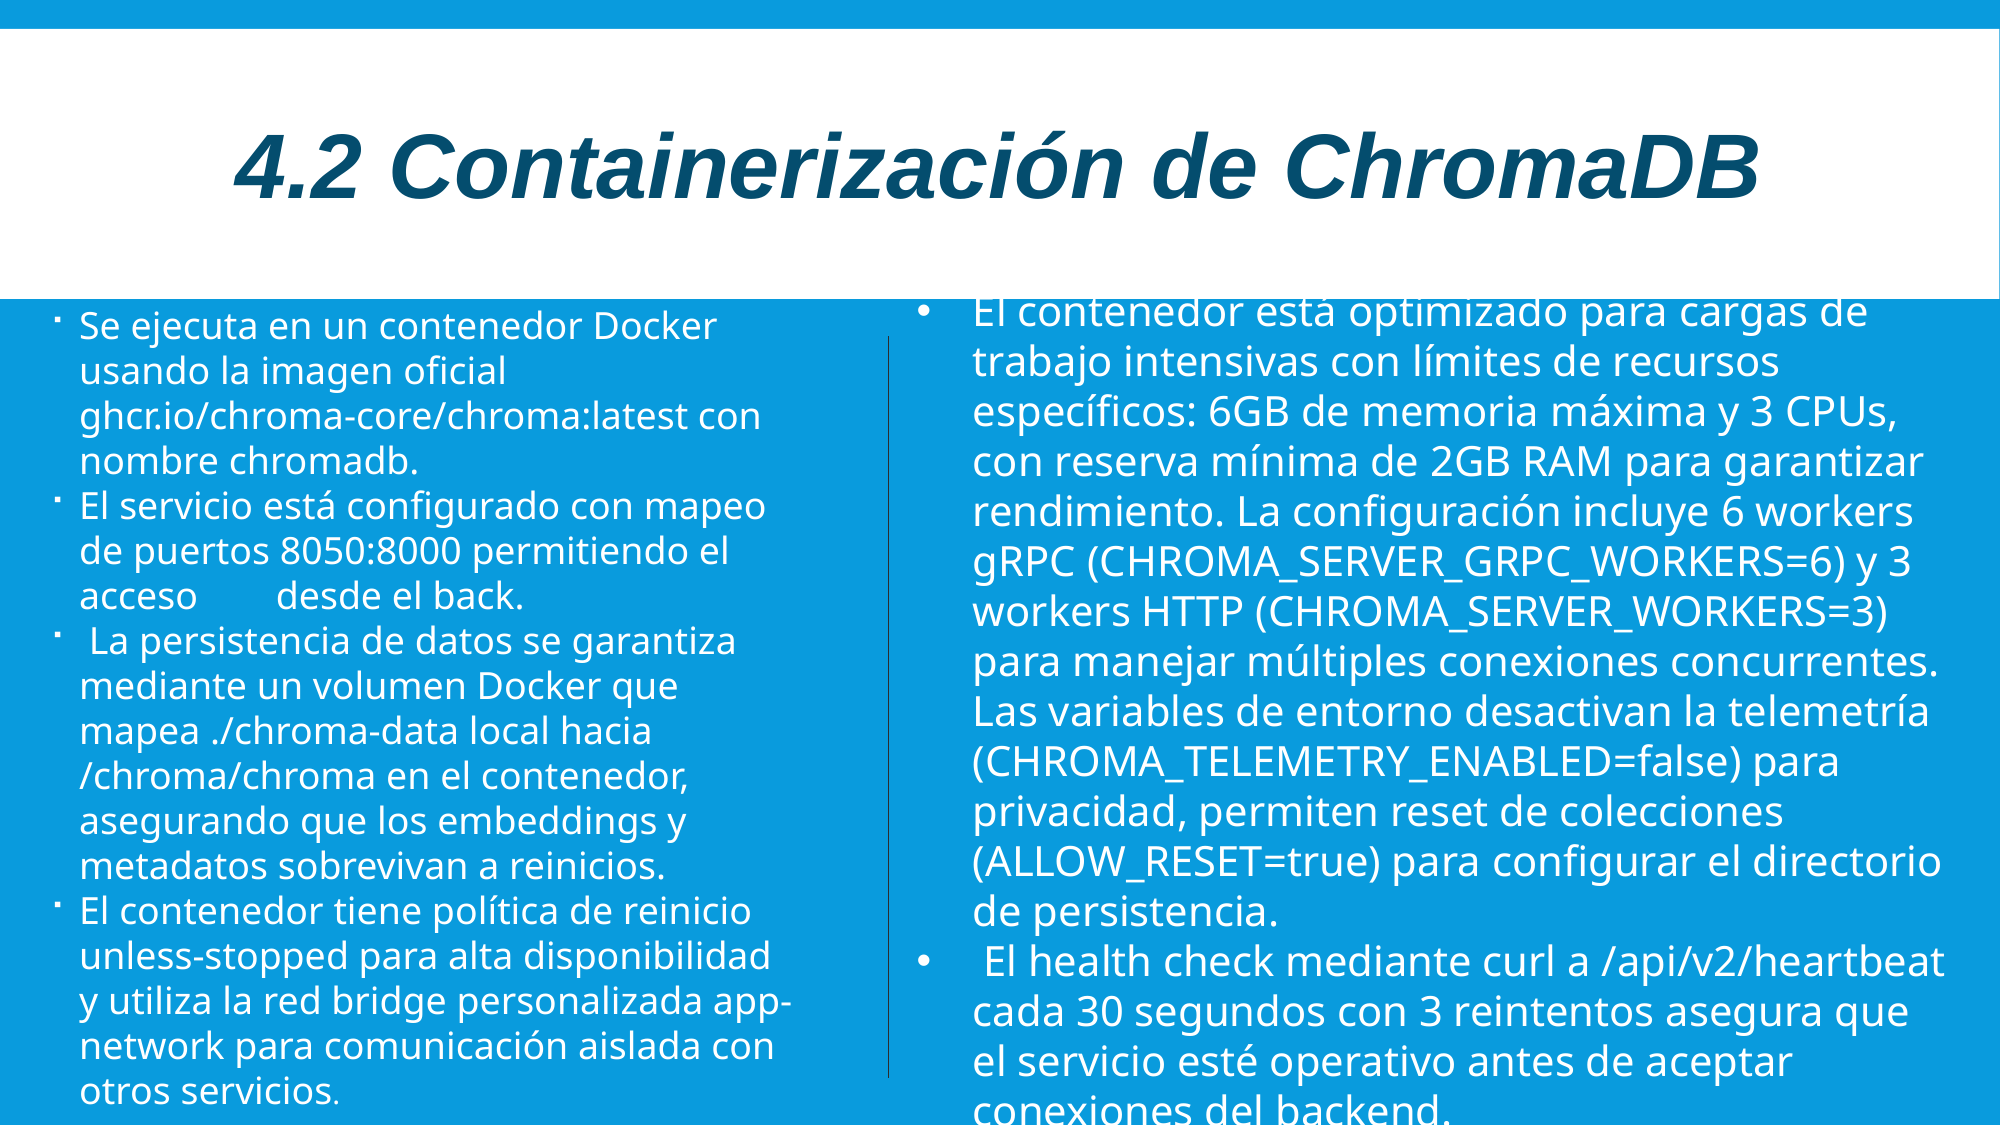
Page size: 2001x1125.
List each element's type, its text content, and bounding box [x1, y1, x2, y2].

title 4.2 Containerización de ChromaDB [197, 46, 1803, 295]
list Se ejecuta en un contenedor Docker usando la imagen oficial ghcr.io/chroma-core/chroma:latest con nombre chromadb. El servicio está configurado con mapeo de puertos 8050:8000 permitiendo el acceso desde el back. La persistencia de datos se garantiza mediante un volumen Docker que mapea ./chroma-data local hacia /chroma/chroma en el contenedor, asegurando que los embeddings y metadatos sobrevivan a reinicios. El contenedor tiene política de reinicio unless-stopped para alta disponibilidad y utiliza la red bridge personalizada app-network para comunicación aislada con otros servicios. [34, 294, 809, 1120]
text_box El contenedor está optimizado para cargas de trabajo intensivas con límites de recursos específicos: 6GB de memoria máxima y 3 CPUs, con reserva mínima de 2GB RAM para garantizar rendimiento. La configuración incluye 6 workers gRPC (CHROMA_SERVER_GRPC_WORKERS=6) y 3 workers HTTP (CHROMA_SERVER_WORKERS=3) para manejar múltiples conexiones concurrentes. Las variables de entorno desactivan la telemetría (CHROMA_TELEMETRY_ENABLED=false) para privacidad, permiten reset de colecciones (ALLOW_RESET=true) para configurar el directorio de persistencia. El health check mediante curl a /api/v2/heartbeat cada 30 segundos con 3 reintentos asegura que el servicio esté operativo antes de aceptar conexiones del backend. [901, 277, 1966, 1125]
